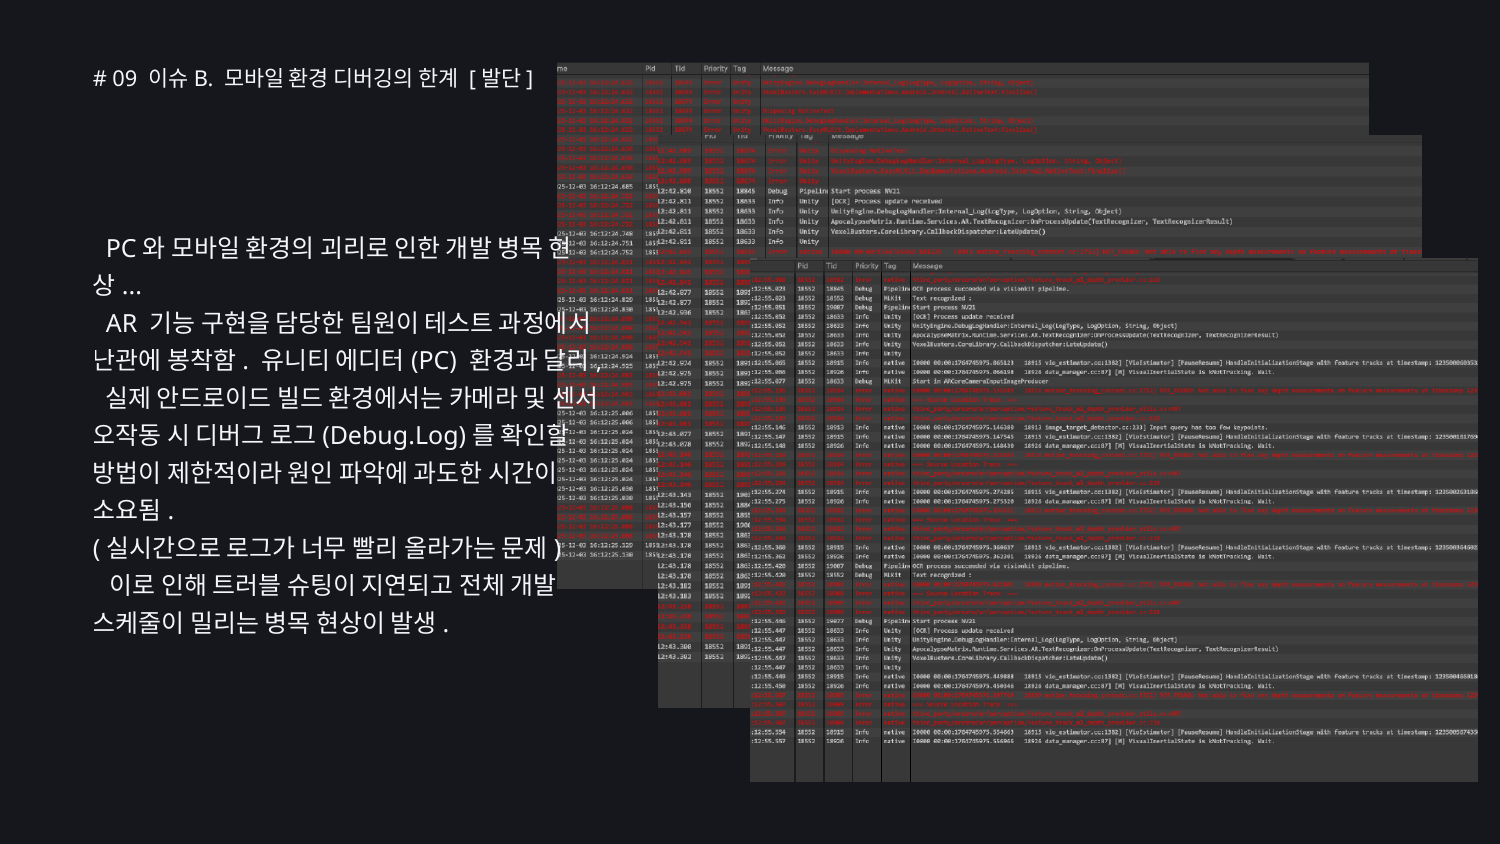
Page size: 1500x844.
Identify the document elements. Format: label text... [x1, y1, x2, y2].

text_box # 09 이슈B. 모바일 환경 디버깅의 한계 [발단] [78, 62, 556, 91]
text_box PC와 모바일 환경의 괴리로 인한 개발 병목 현상... AR 기능 구현을 담당한 팀원이 테스트 과정에서 난관에 봉착함. 유니티 에디터(PC) 환경과 달리, 실제 안드로이드 빌드 환경에서는 카메라 및 센서 오작동 시 디버그 로그(Debug.Log)를 확인할 방법이 제한적이라 원인 파악에 과도한 시간이 소요됨. (실시간으로 로그가 너무 빨리 올라가는 문제) 이로 인해 트러블 슈팅이 지연되고 전체 개발 스케줄이 밀리는 병목 현상이 발생. [78, 206, 615, 657]
picture [556, 62, 1478, 782]
